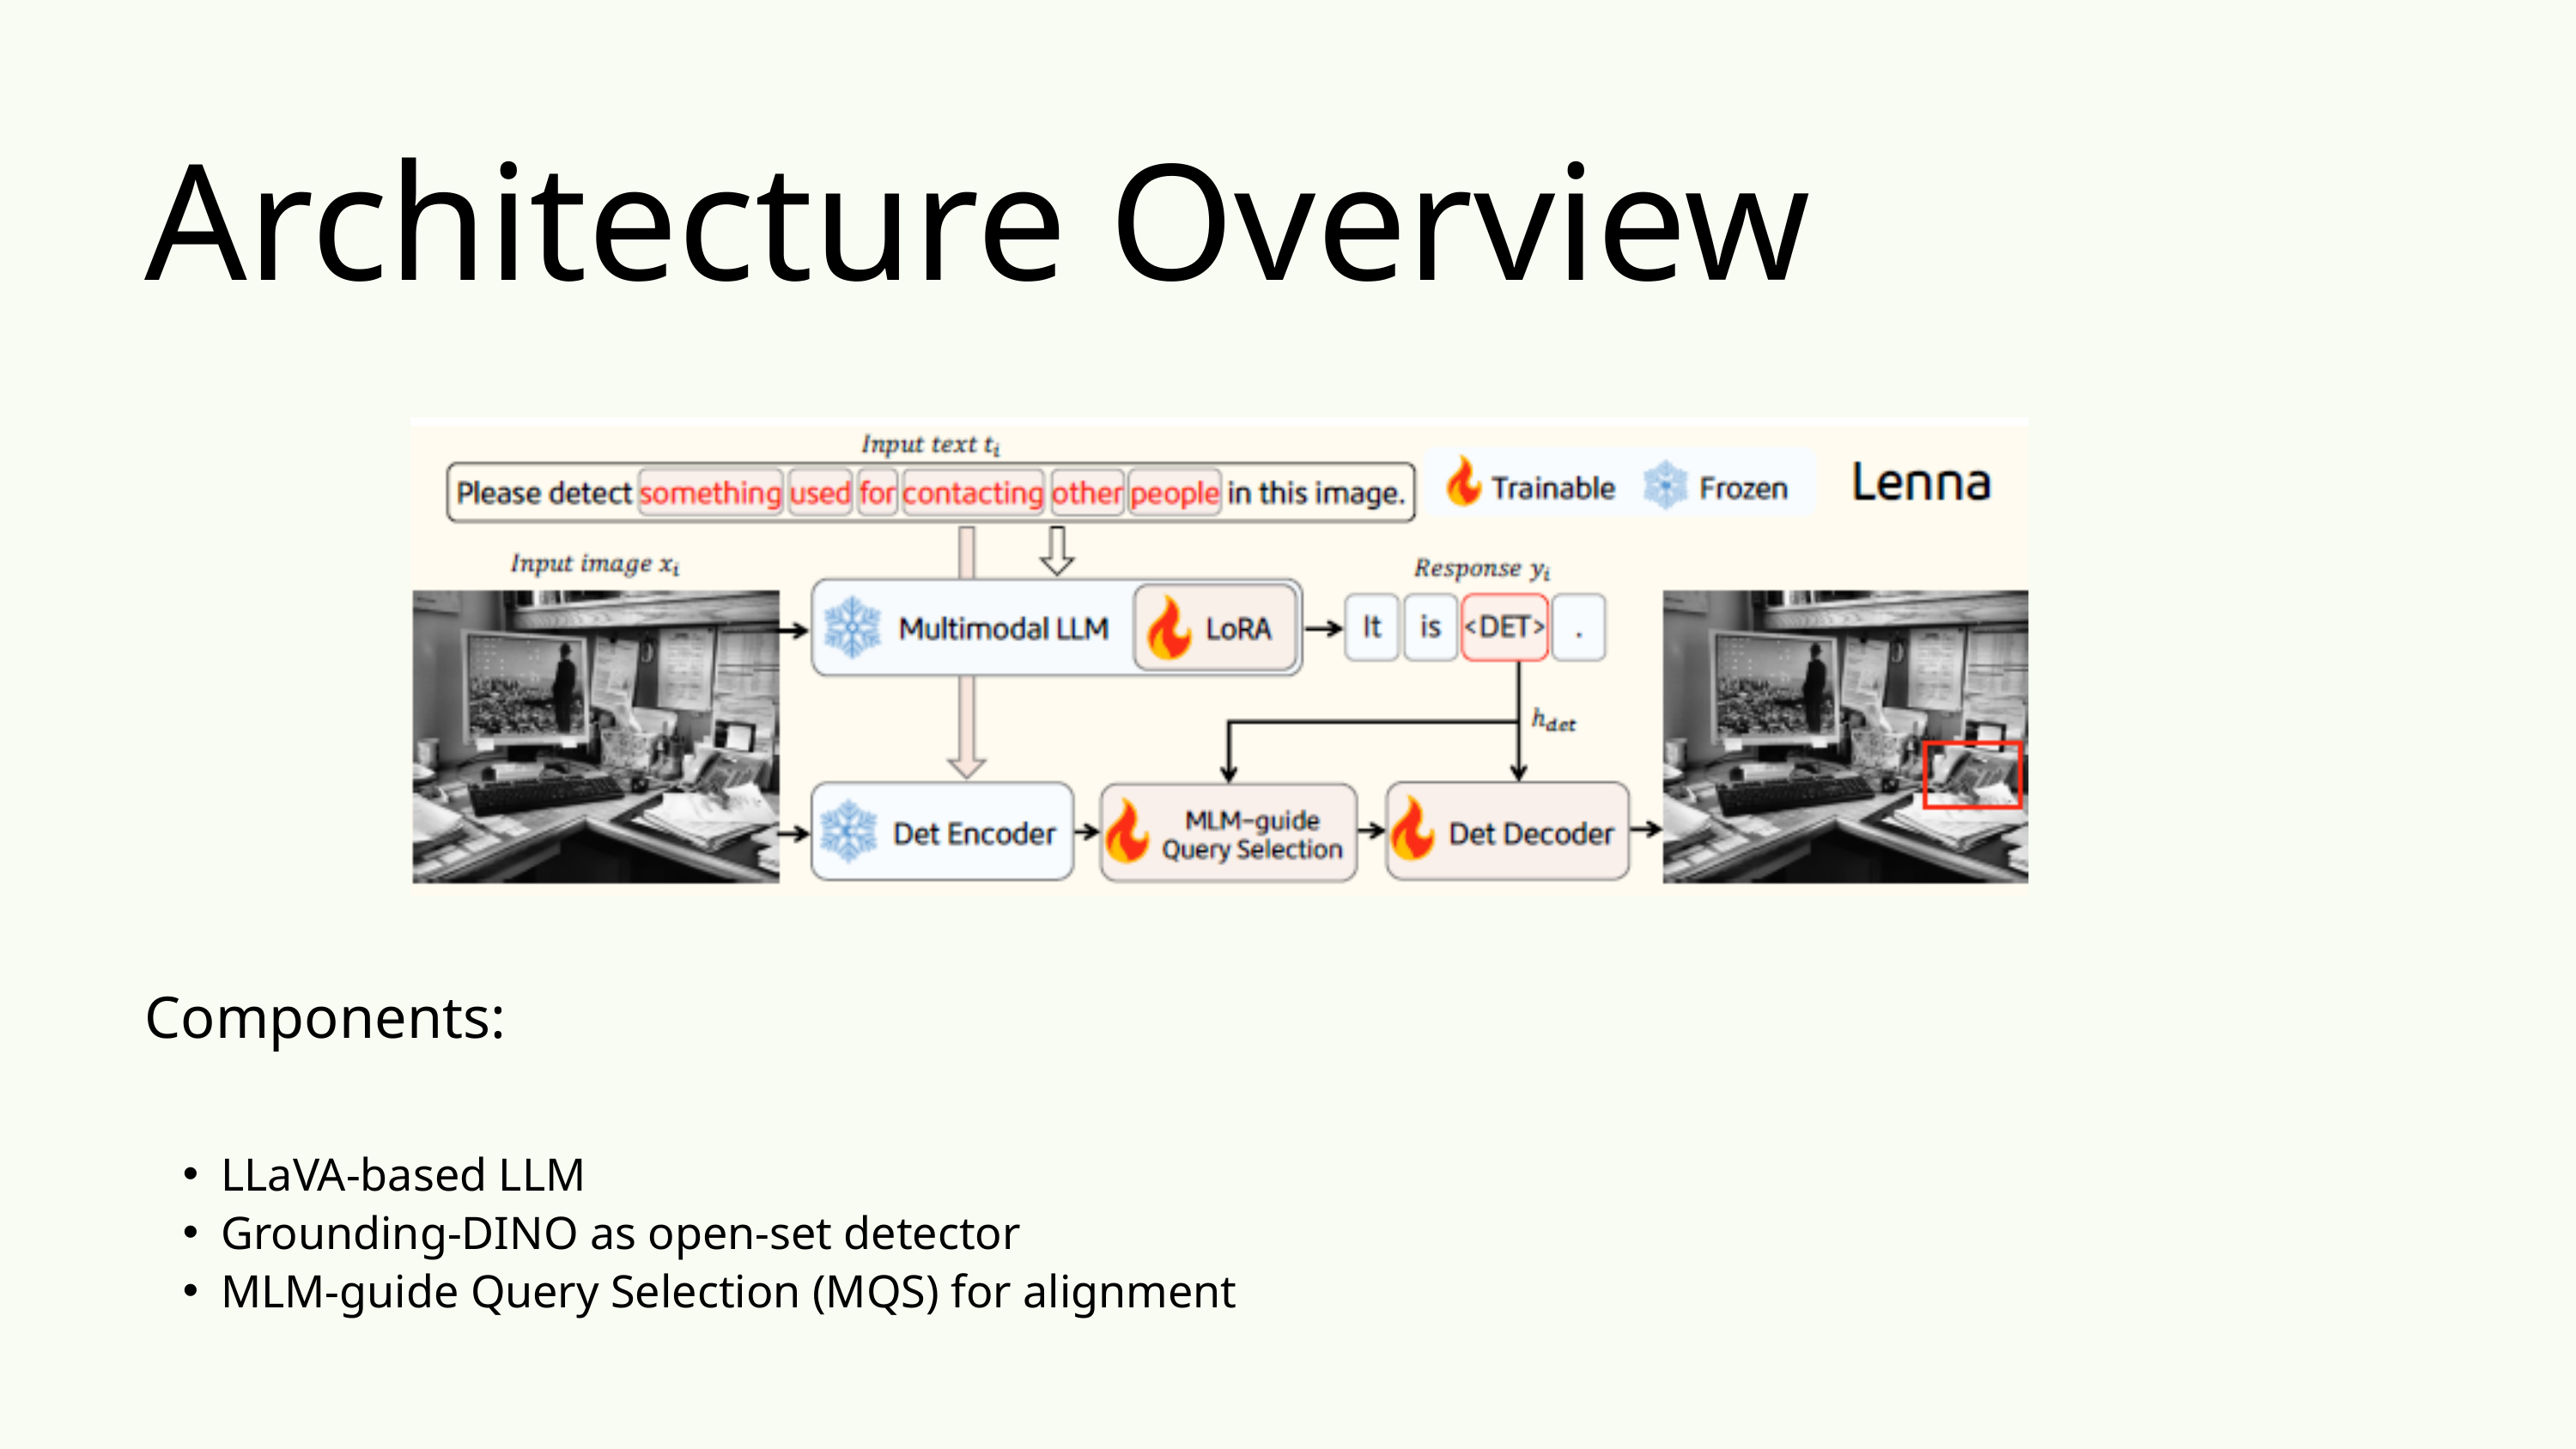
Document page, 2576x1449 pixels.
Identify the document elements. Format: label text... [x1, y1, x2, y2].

text_box Architecture Overview [144, 119, 2029, 313]
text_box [410, 417, 2029, 896]
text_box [144, 987, 1500, 1372]
